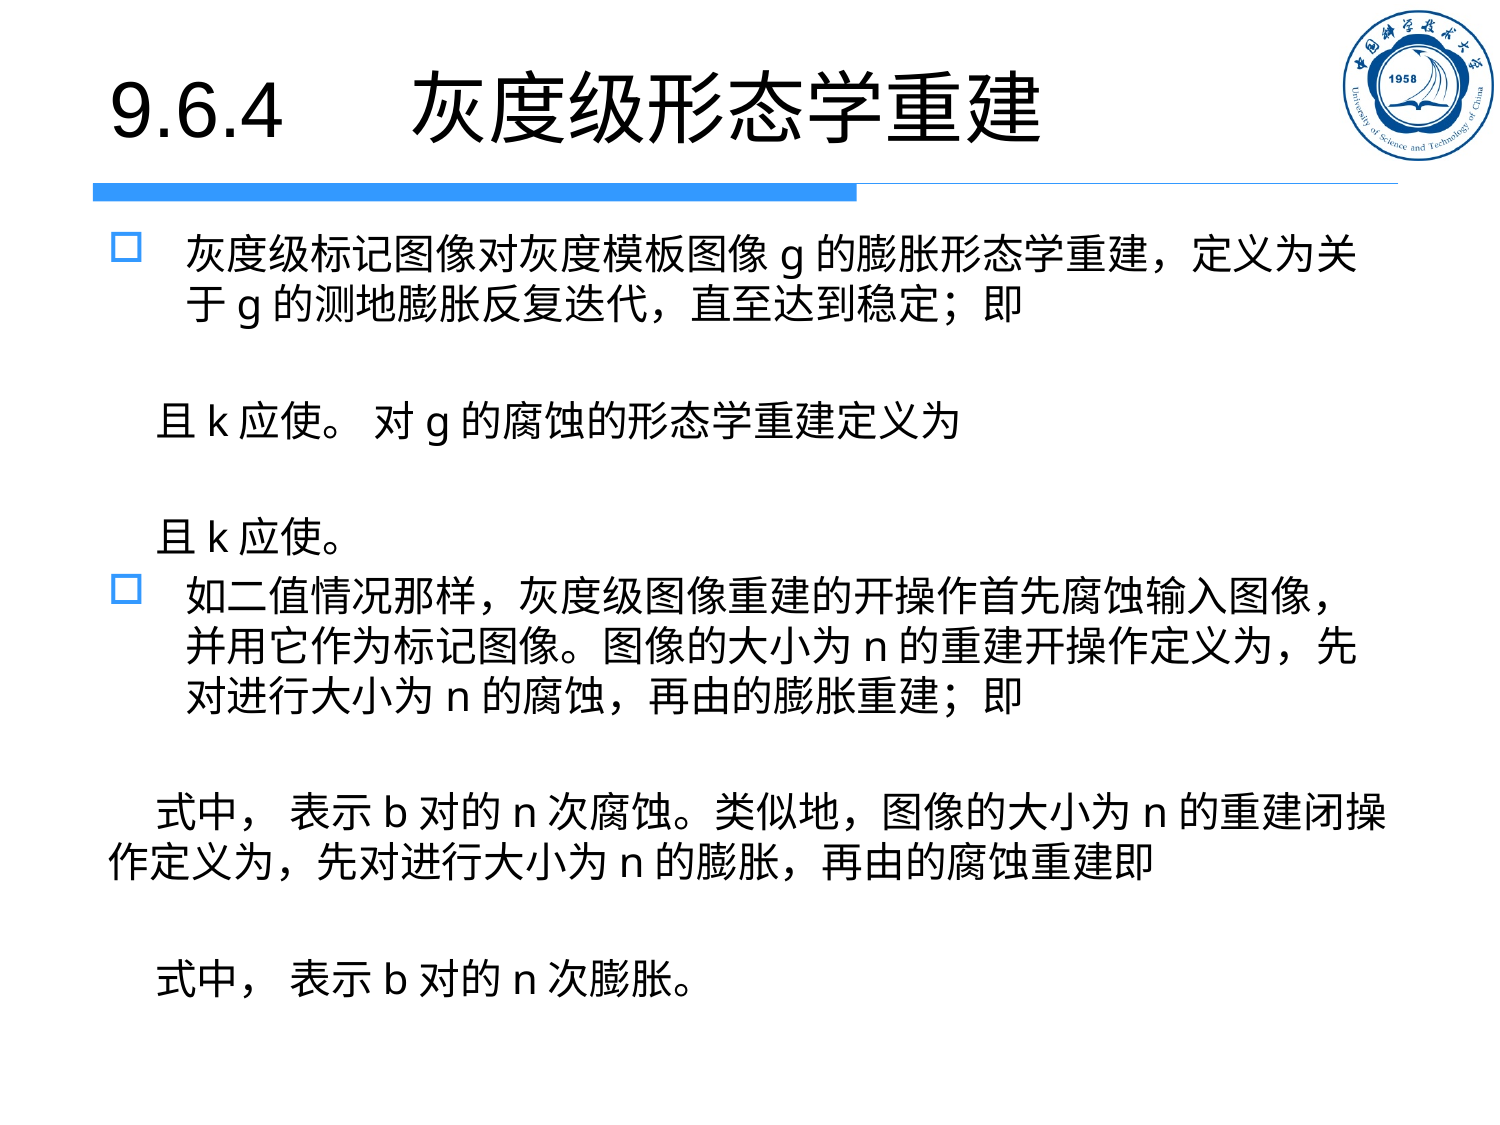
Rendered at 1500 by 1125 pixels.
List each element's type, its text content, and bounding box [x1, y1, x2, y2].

picture [1339, 2, 1494, 161]
title 9.6.4 灰度级形态学重建 [94, 50, 1407, 161]
